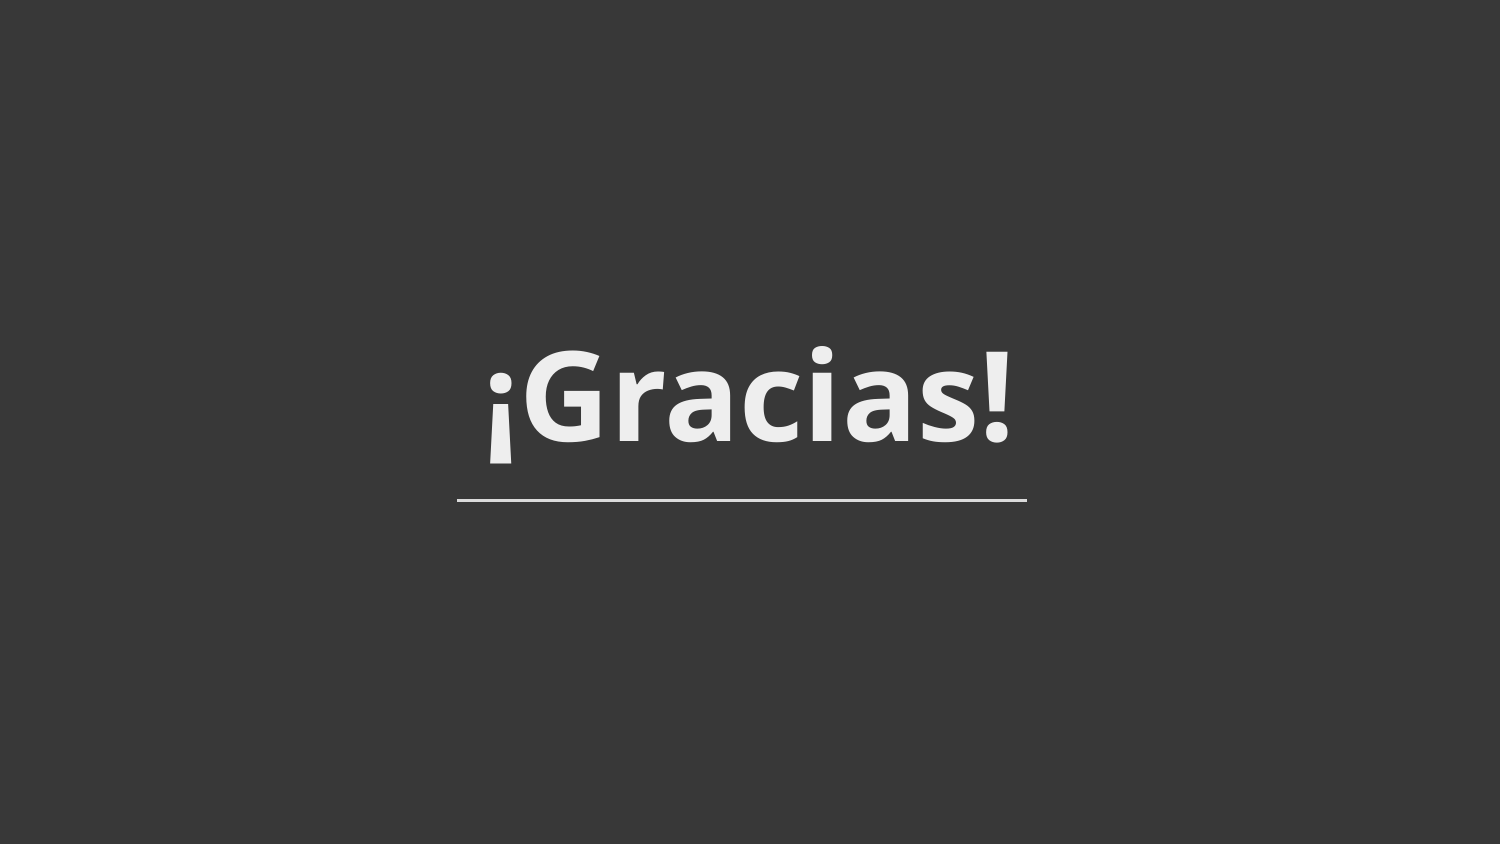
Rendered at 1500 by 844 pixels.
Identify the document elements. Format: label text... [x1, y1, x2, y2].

title ¡Gracias! [132, 301, 1368, 542]
